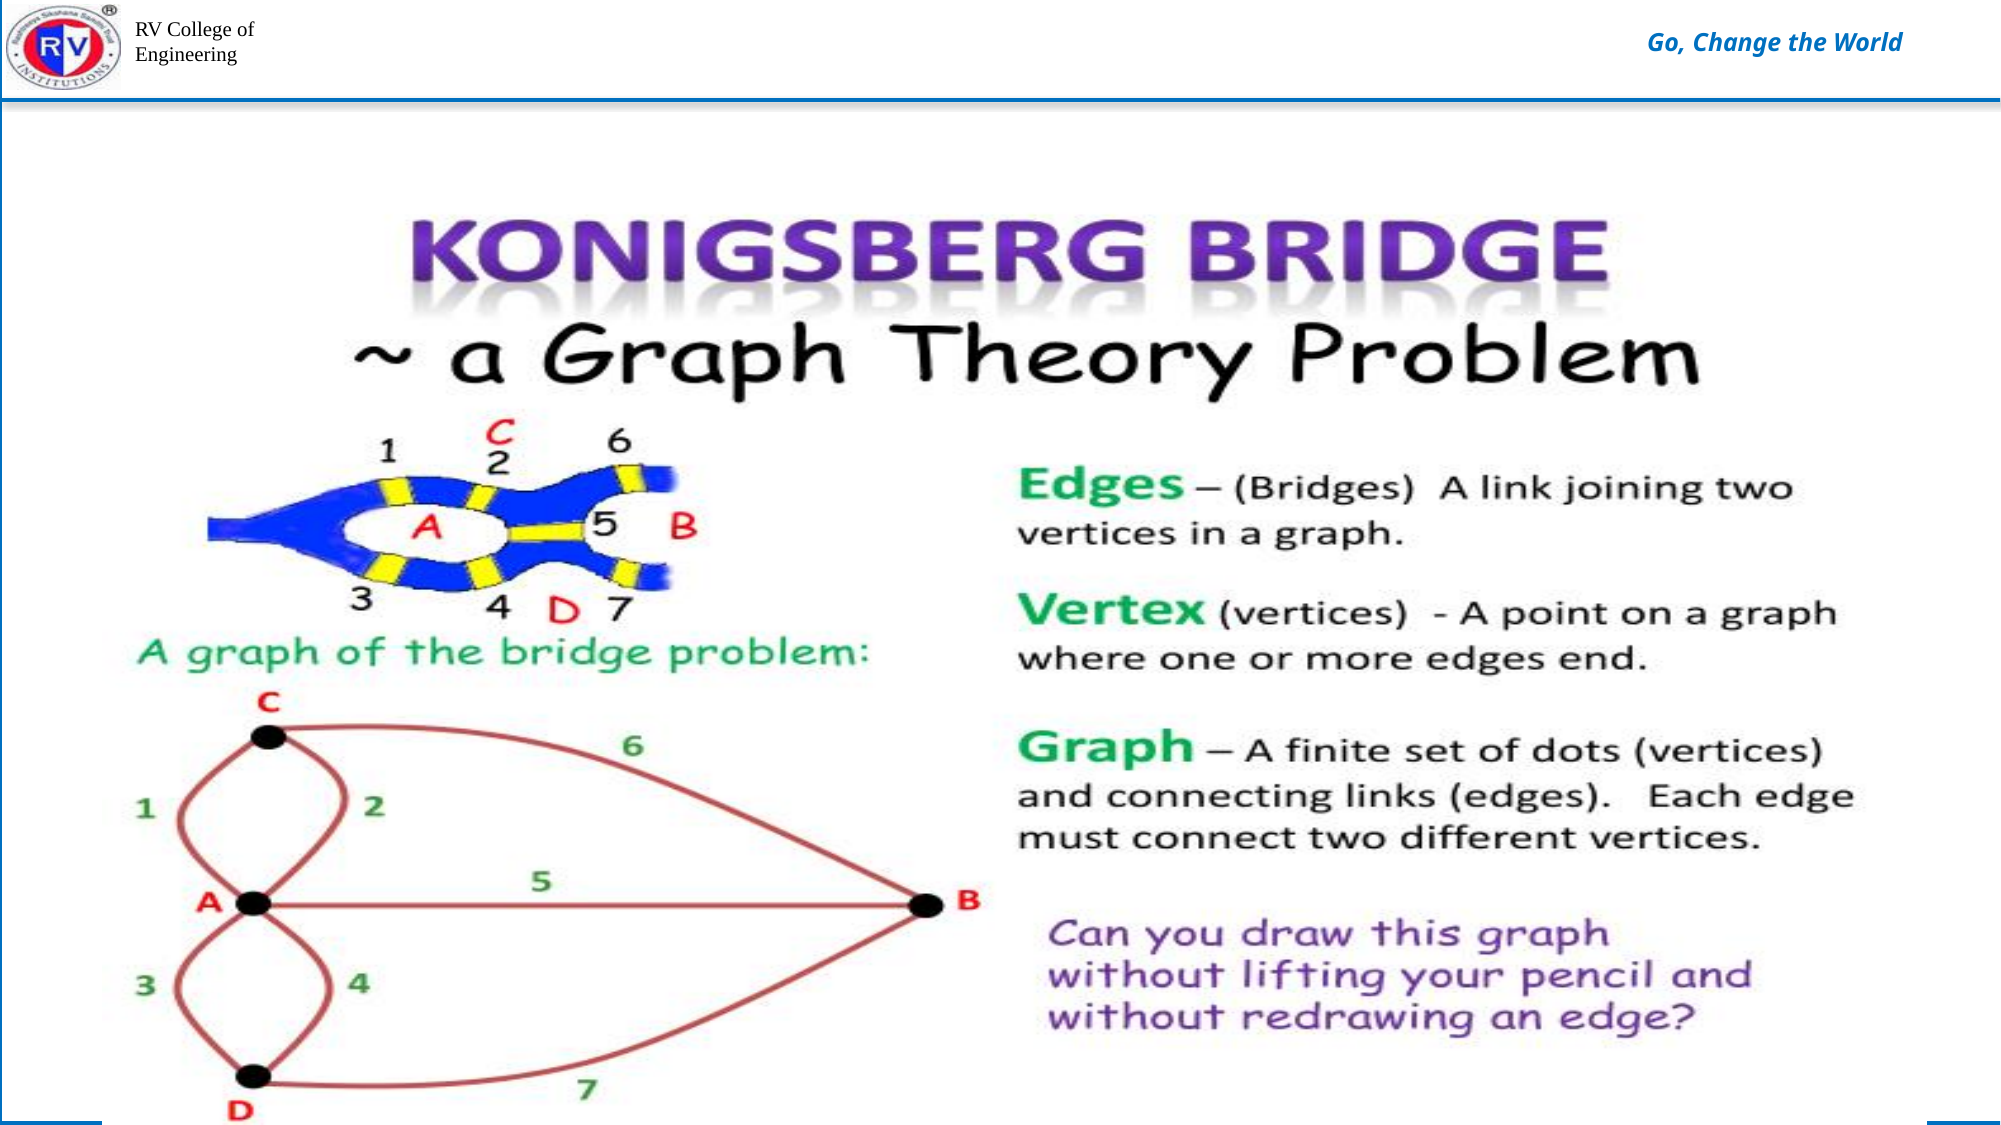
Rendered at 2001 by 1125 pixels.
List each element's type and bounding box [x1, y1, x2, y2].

picture [6, 4, 121, 90]
picture [102, 187, 1927, 1125]
